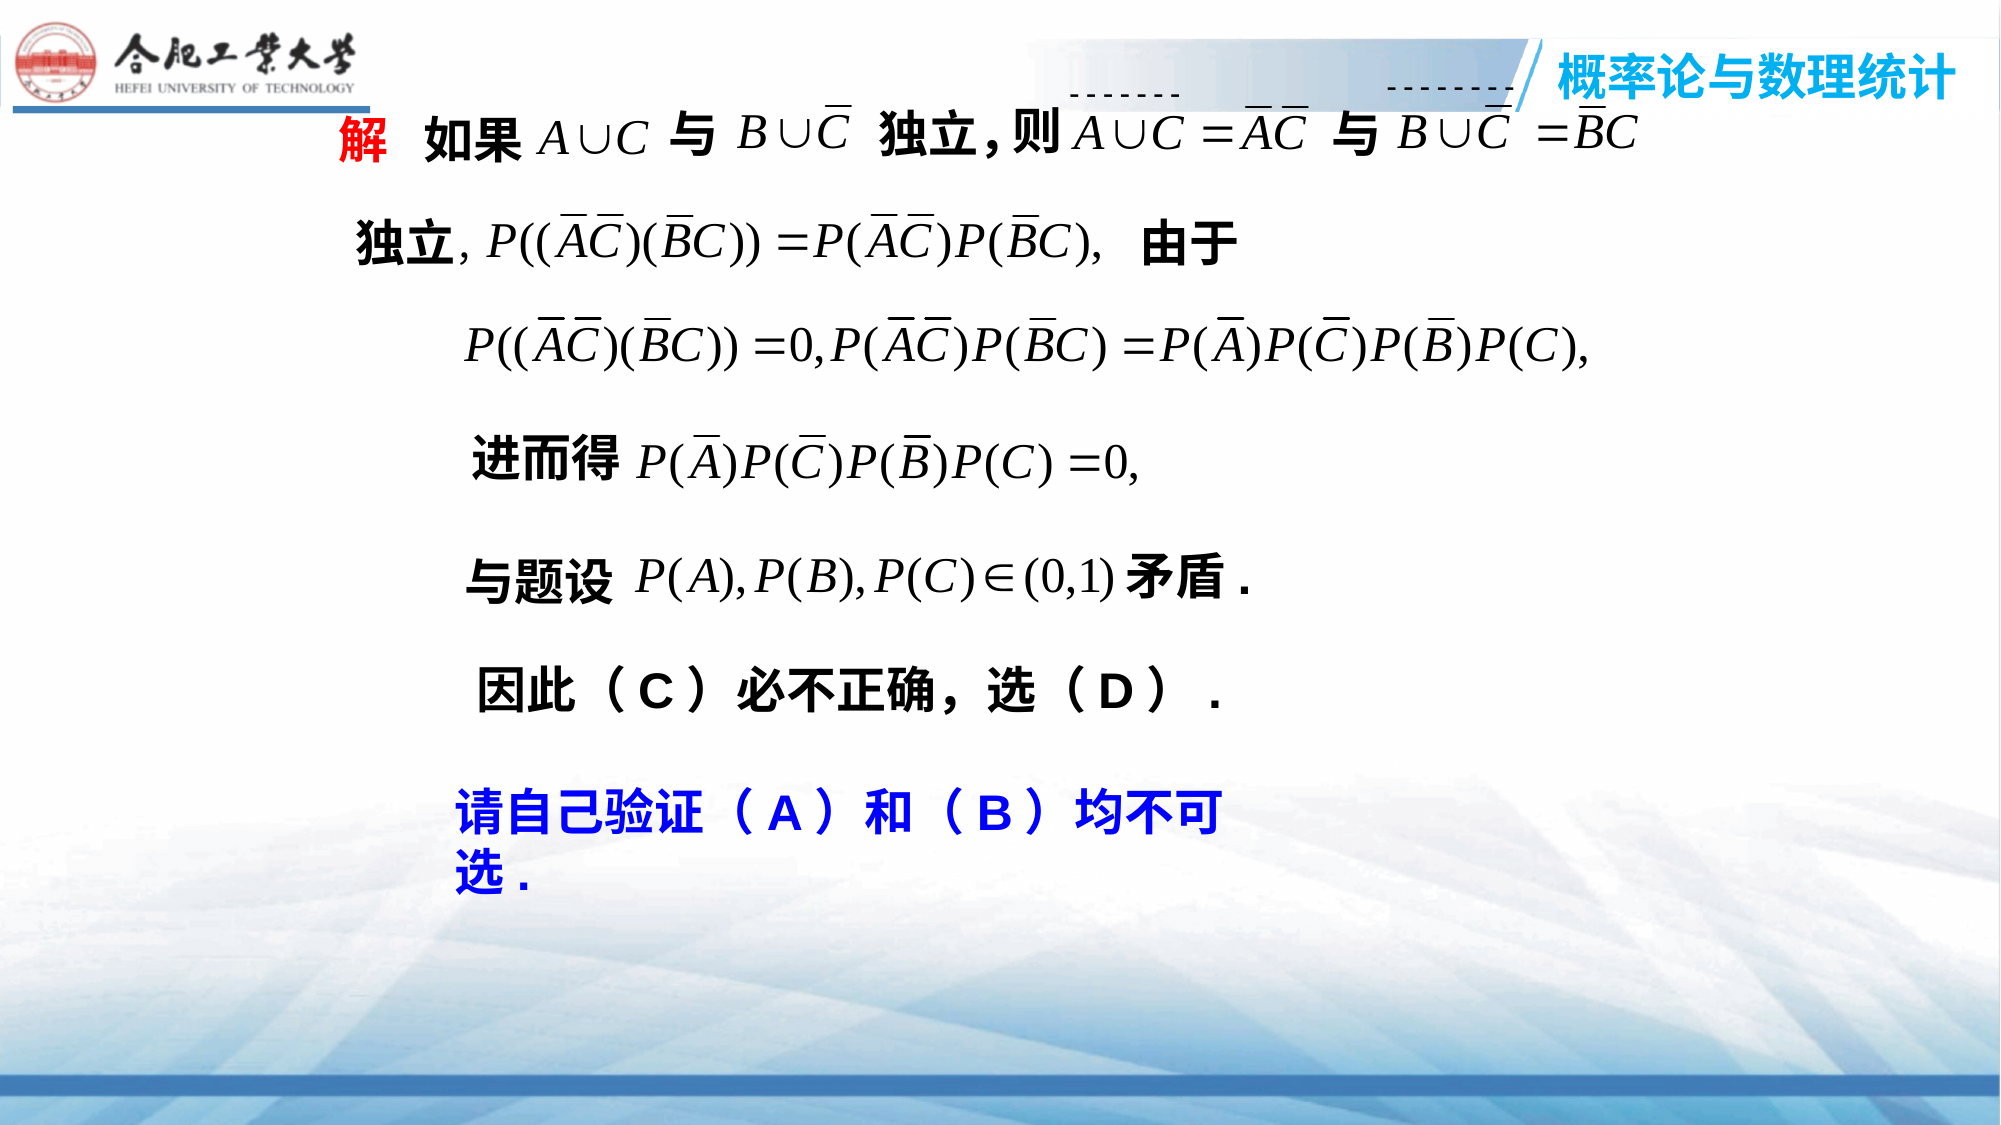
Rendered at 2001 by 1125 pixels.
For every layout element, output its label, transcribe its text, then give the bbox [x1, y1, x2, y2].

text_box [629, 552, 1120, 610]
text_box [1382, 69, 1644, 159]
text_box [481, 209, 1107, 275]
text_box 独立， [863, 95, 1037, 170]
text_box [731, 100, 857, 160]
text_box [631, 430, 1144, 495]
text_box 与题设 [449, 543, 655, 618]
text_box 与 [1316, 95, 1438, 170]
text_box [459, 312, 825, 378]
text_box 独立， [340, 204, 493, 279]
text_box 由于 [1125, 204, 1270, 279]
text_box 如果 [408, 100, 580, 176]
text_box 解 [323, 100, 408, 176]
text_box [531, 112, 655, 165]
text_box 进而得 [456, 419, 681, 495]
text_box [1065, 76, 1314, 161]
text_box 矛盾. [1110, 537, 1308, 613]
text_box 则 [997, 92, 1092, 168]
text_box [825, 312, 1593, 378]
text_box 与 [653, 95, 750, 170]
picture [0, 0, 2001, 1125]
text_box 因此（C）必不正确，选（D）. [461, 651, 1288, 727]
text_box 请自己验证（A）和（B）均不可选. [440, 773, 1274, 909]
